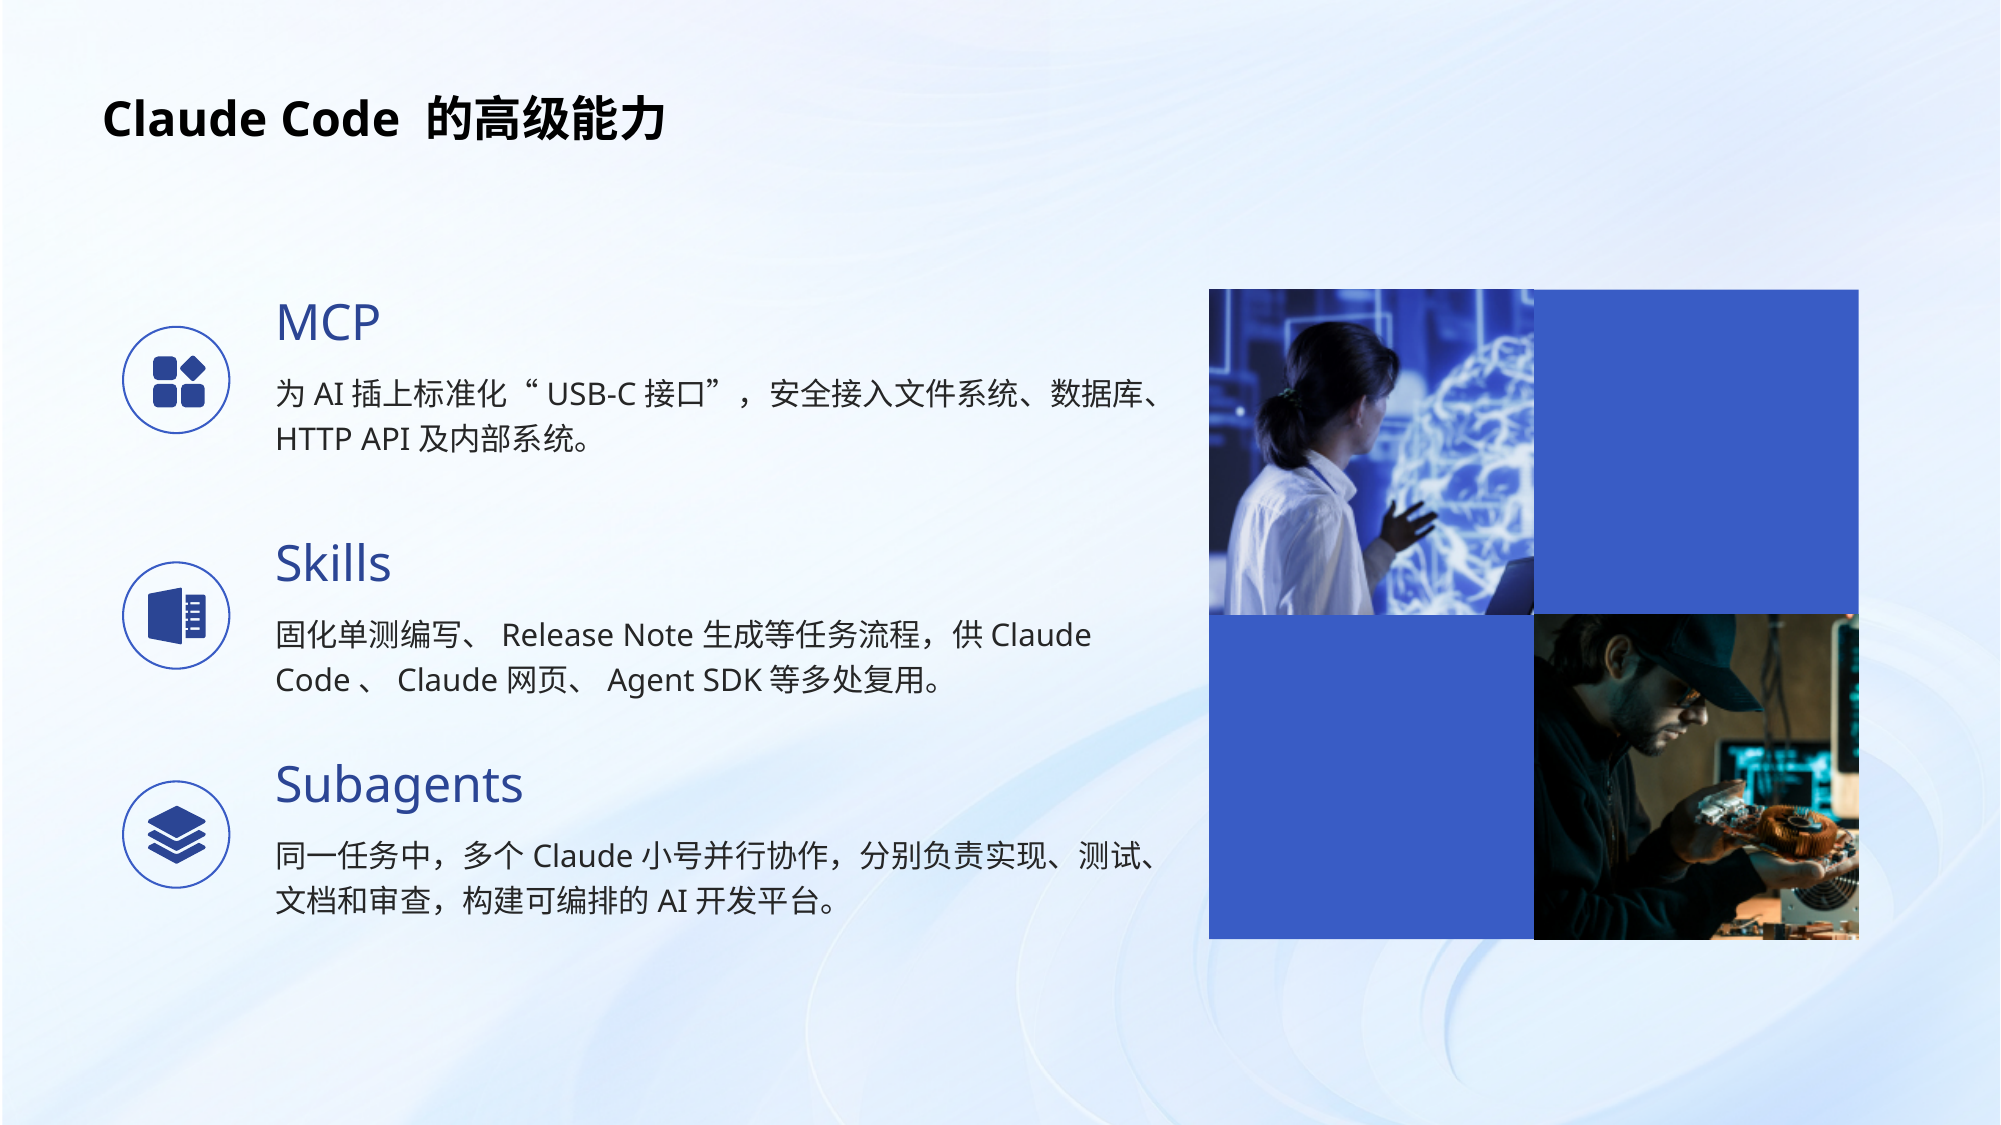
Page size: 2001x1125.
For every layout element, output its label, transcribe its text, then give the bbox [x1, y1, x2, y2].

text_box 为AI插上标准化“USB-C接口”，安全接入文件系统、数据库、HTTP API及内部系统。 [275, 367, 1165, 488]
text_box [147, 842, 206, 864]
text_box [181, 383, 205, 408]
text_box Skills [275, 525, 1111, 592]
text_box [153, 383, 177, 408]
text_box [123, 326, 230, 434]
text_box MCP [275, 284, 1130, 351]
text_box [1534, 289, 1859, 614]
text_box 固化单测编写、Release Note生成等任务流程，供Claude Code、Claude网页、Agent SDK等多处复用。 [275, 607, 1165, 728]
picture [0, 0, 2001, 1125]
text_box [180, 355, 206, 382]
text_box [147, 829, 206, 851]
text_box Claude Code 的⾼级能⼒ [86, 64, 1887, 158]
text_box [147, 805, 206, 838]
text_box 同一任务中，多个Claude小号并行协作，分别负责实现、测试、文档和审查，构建可编排的AI开发平台。 [275, 828, 1165, 950]
text_box [1209, 615, 1533, 940]
text_box [153, 356, 177, 381]
text_box [148, 587, 182, 645]
text_box [185, 594, 206, 639]
text_box [123, 781, 230, 888]
text_box Subagents [275, 746, 1165, 813]
text_box [123, 562, 230, 669]
